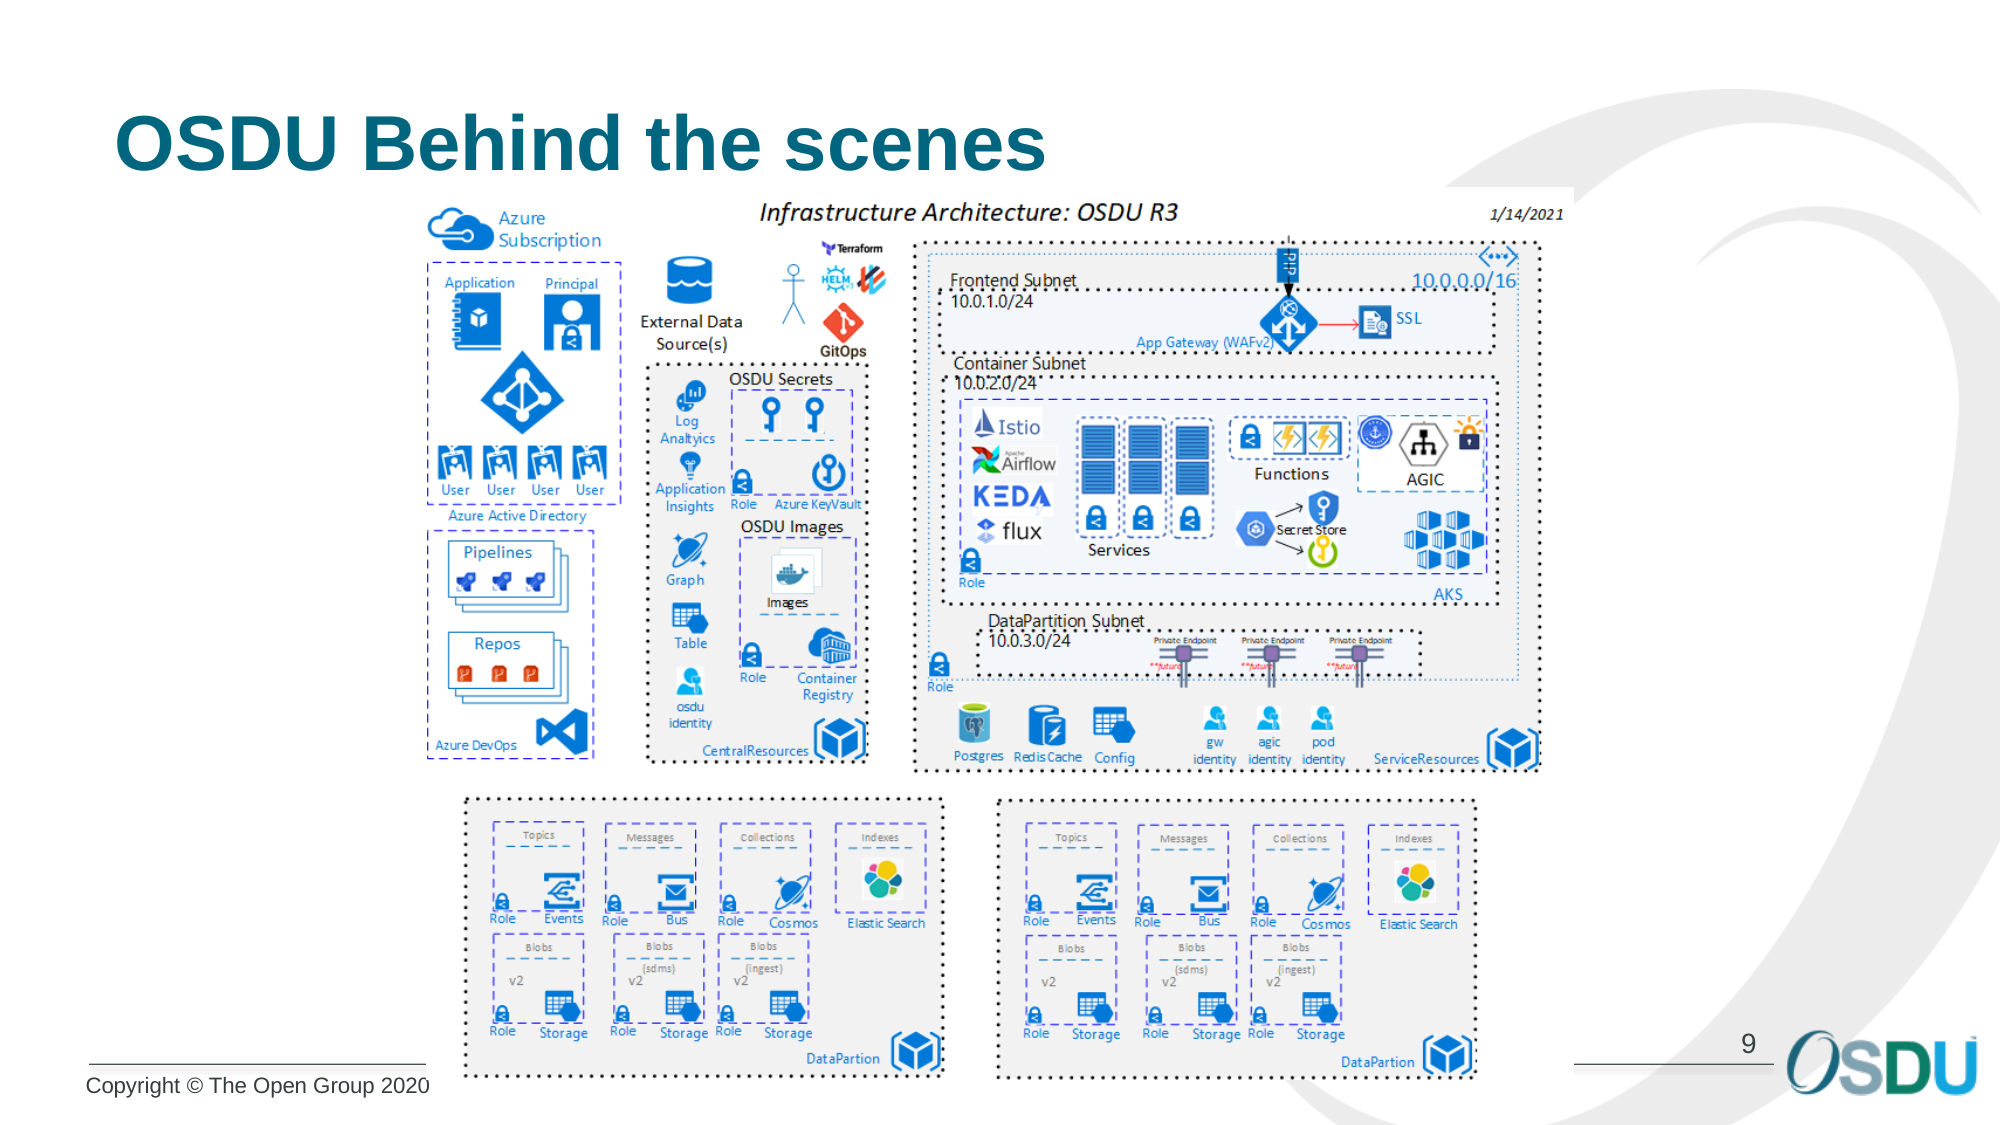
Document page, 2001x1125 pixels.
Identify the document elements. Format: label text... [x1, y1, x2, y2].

slide_number 9 [1579, 1017, 1983, 1078]
picture [1782, 1078, 1983, 1105]
picture [426, 187, 1574, 1081]
title OSDU Behind the scenes [99, 45, 1900, 233]
